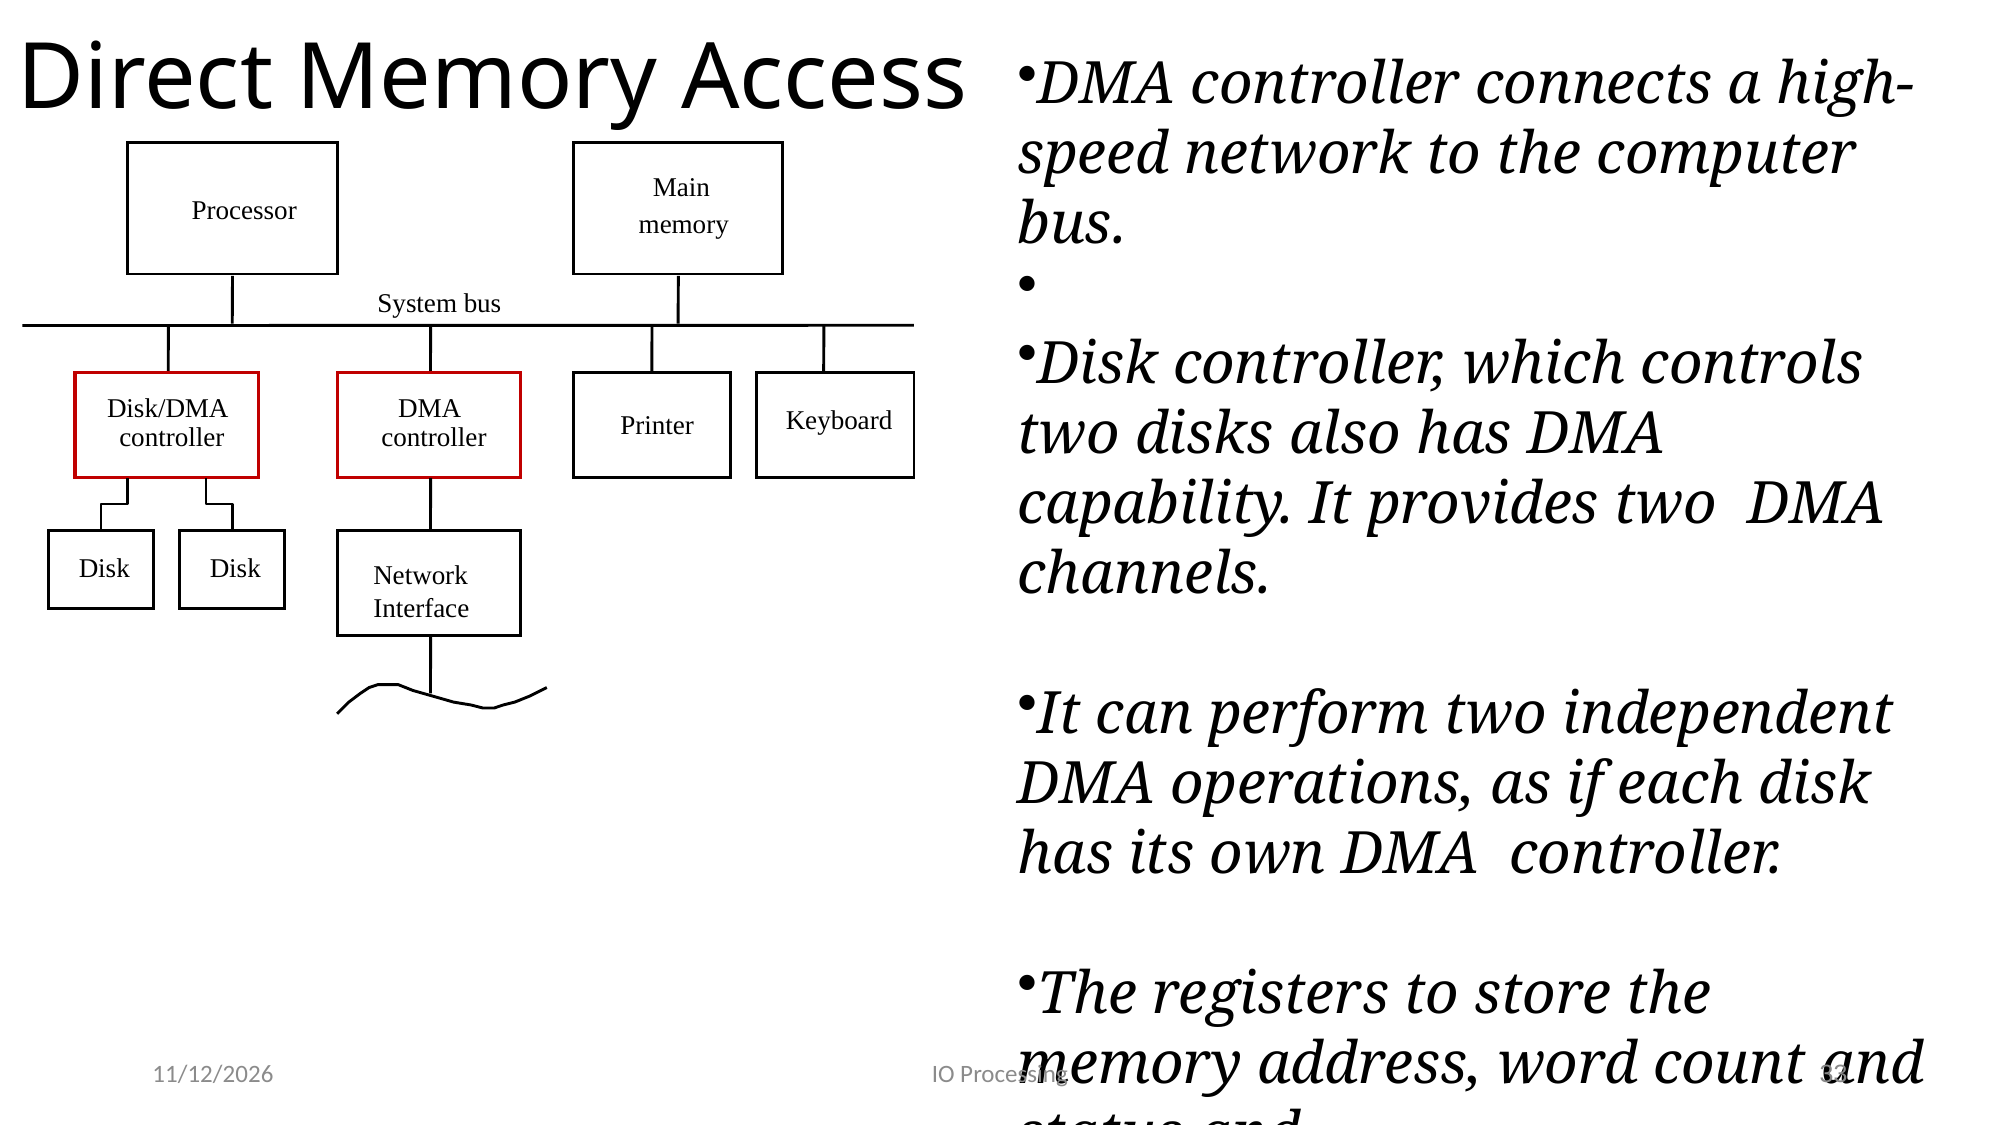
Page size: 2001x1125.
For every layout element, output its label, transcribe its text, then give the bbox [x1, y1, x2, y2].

text_box [127, 142, 338, 274]
text_box memory [638, 206, 729, 240]
text_box DMA controller connects a high-speed network to the computer bus. Disk controller, which controls two disks also has DMA capability. It provides two DMA channels. It can perform two independent DMA operations, as if each disk has its own DMA controller. The registers to store the memory address, word count and status and control information are duplicated. [1002, 37, 1957, 1125]
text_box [48, 372, 914, 714]
text_box Main [652, 168, 711, 202]
text_box Processor [191, 192, 297, 225]
title Direct Memory Access [2, 19, 1366, 139]
footer IO Processing [662, 1042, 1338, 1103]
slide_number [137, 1042, 588, 1103]
text_box [573, 142, 783, 274]
text_box System bus [377, 285, 502, 318]
slide_number 33 [1412, 1042, 1863, 1103]
